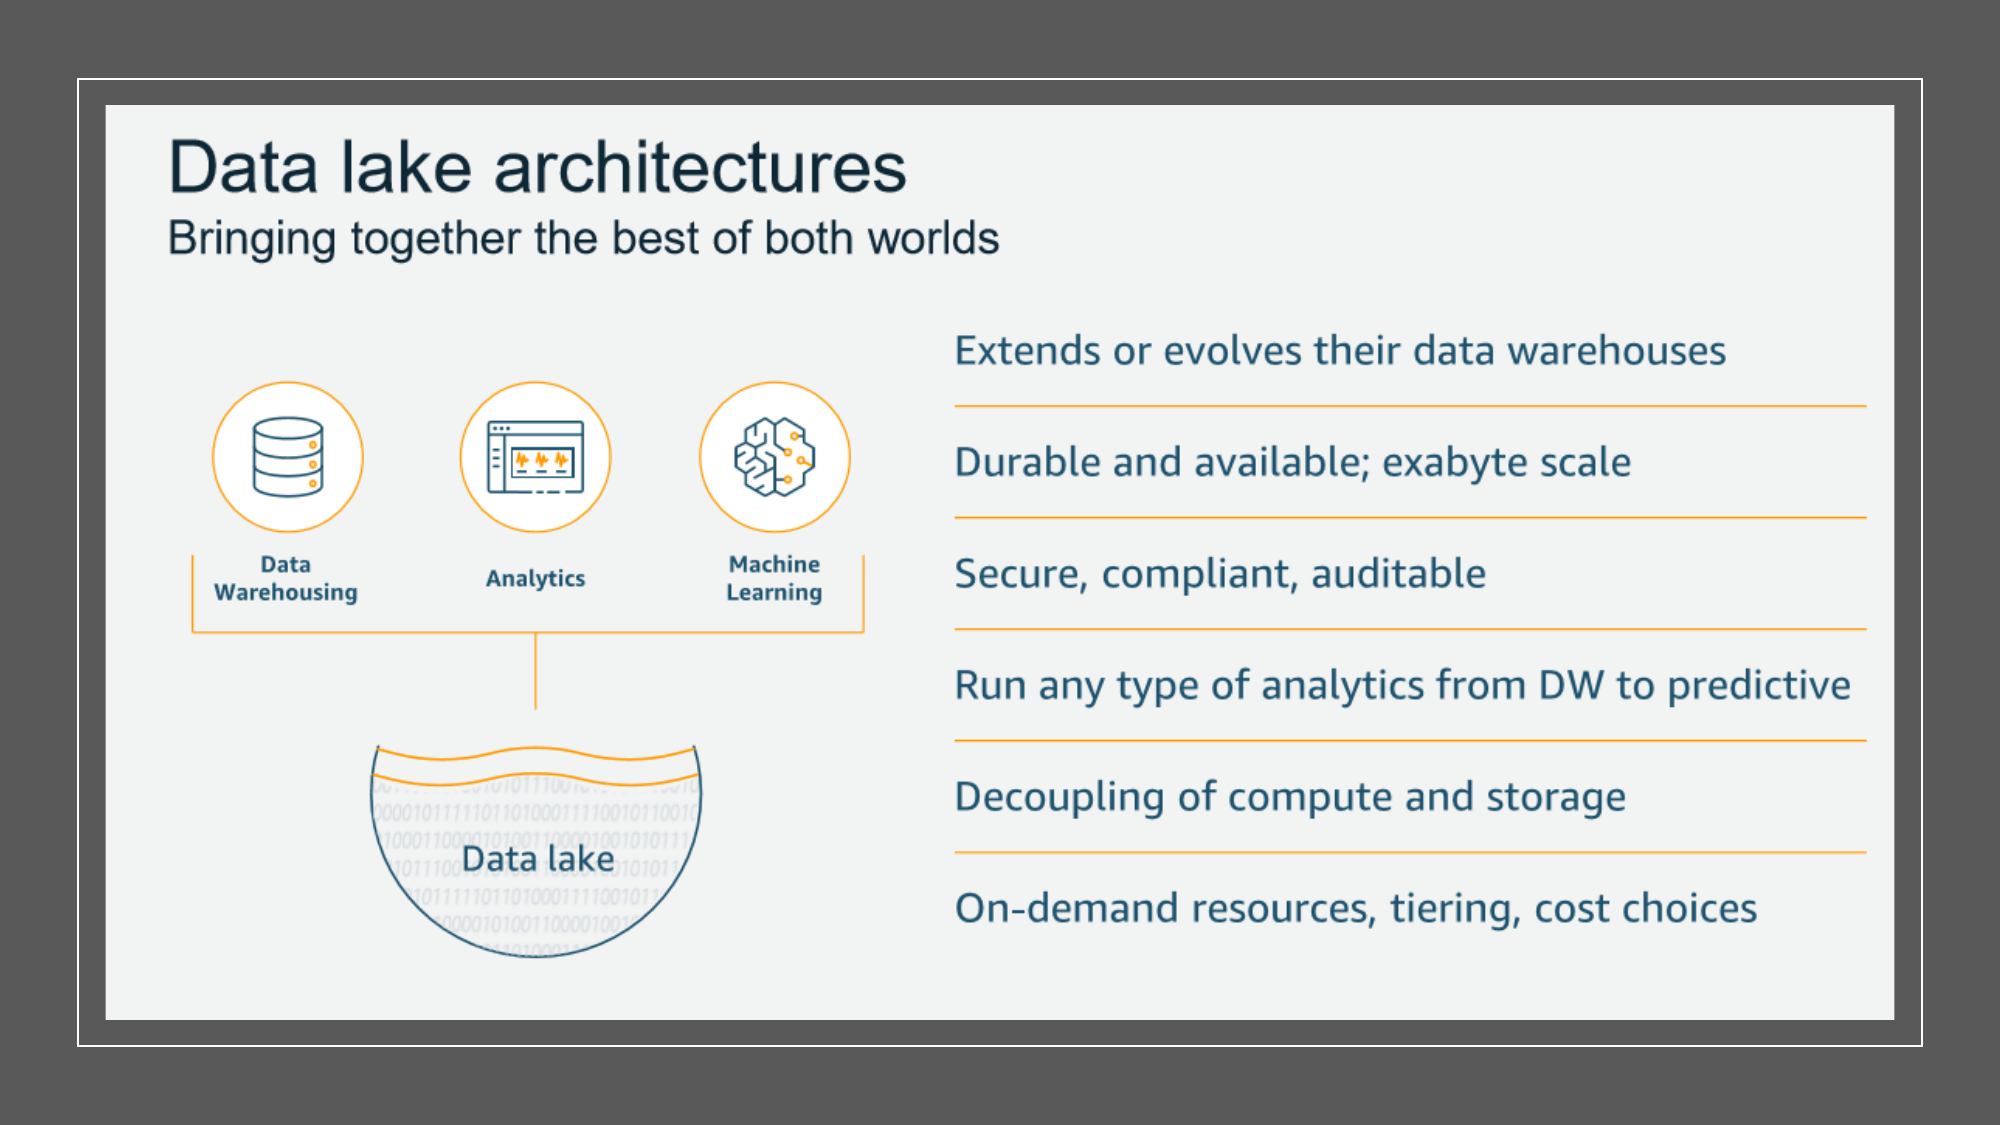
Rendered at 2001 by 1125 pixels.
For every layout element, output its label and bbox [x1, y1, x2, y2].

picture [105, 105, 1895, 1020]
text_box [77, 78, 1923, 1047]
text_box [0, 0, 2000, 1125]
